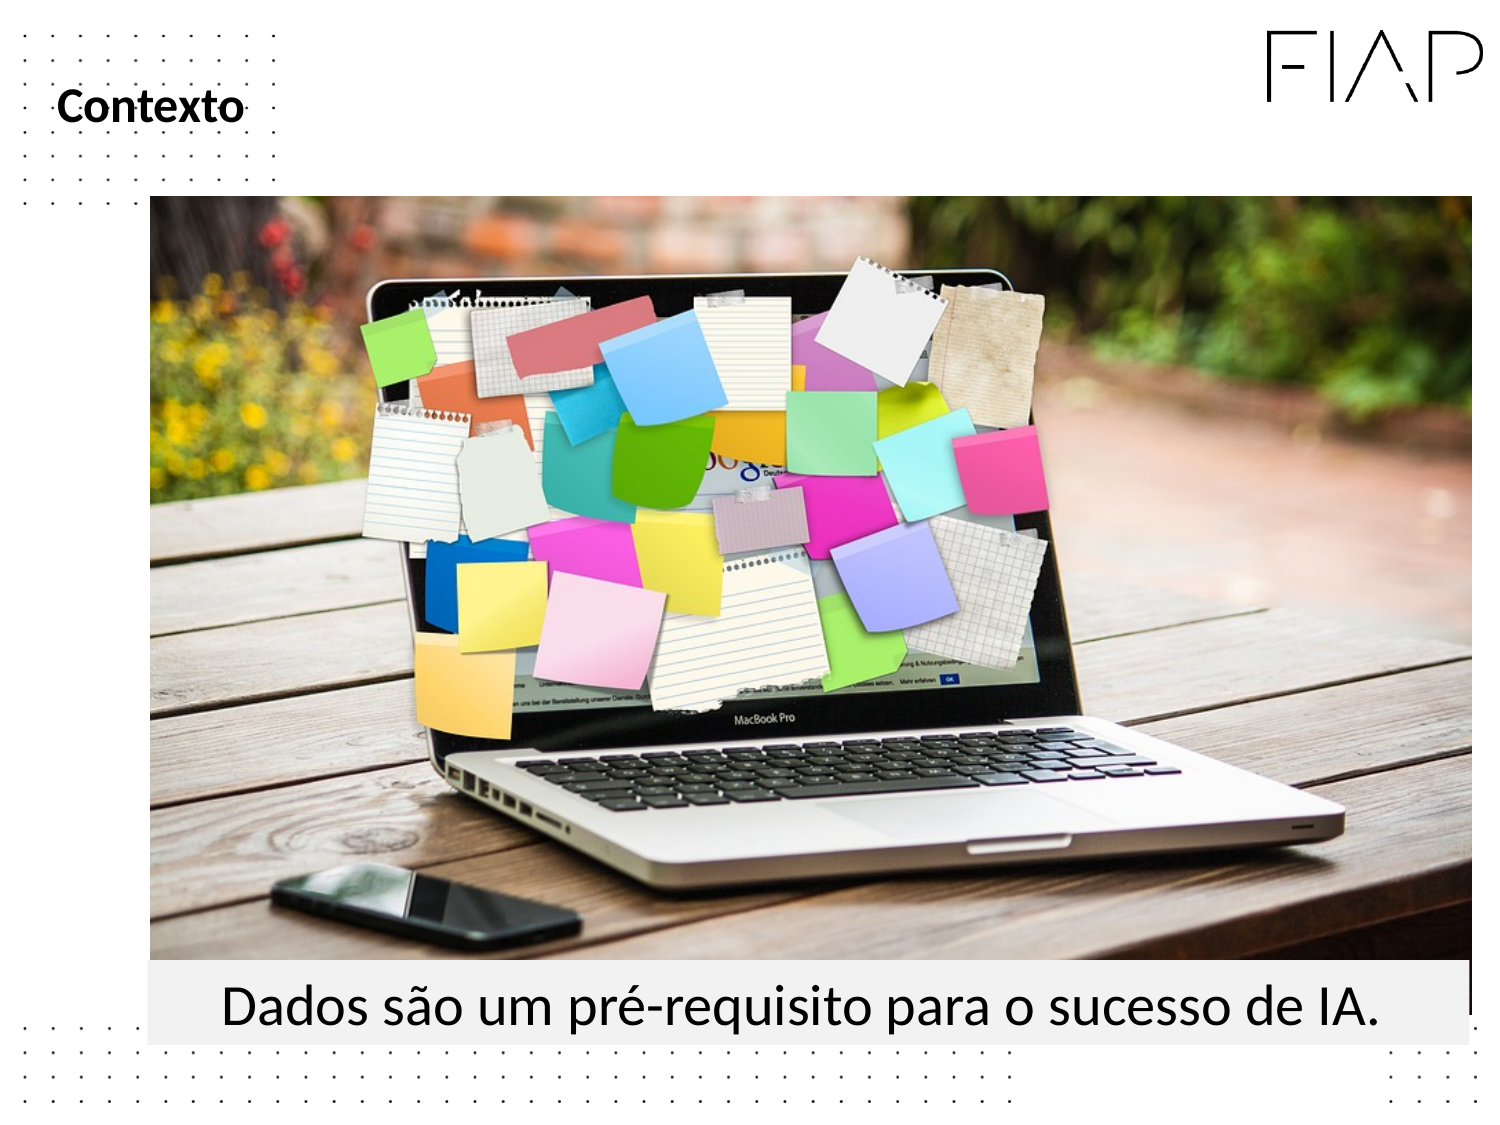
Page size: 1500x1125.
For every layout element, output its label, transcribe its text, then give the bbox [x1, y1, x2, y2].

picture [1393, 30, 1483, 102]
picture [23, 34, 1472, 1015]
text_box Dados são um pré-requisito para o sucesso de IA. [147, 960, 1470, 1045]
picture [23, 1025, 1011, 1103]
text_box Contexto [42, 12, 1393, 200]
picture [1384, 1025, 1477, 1103]
